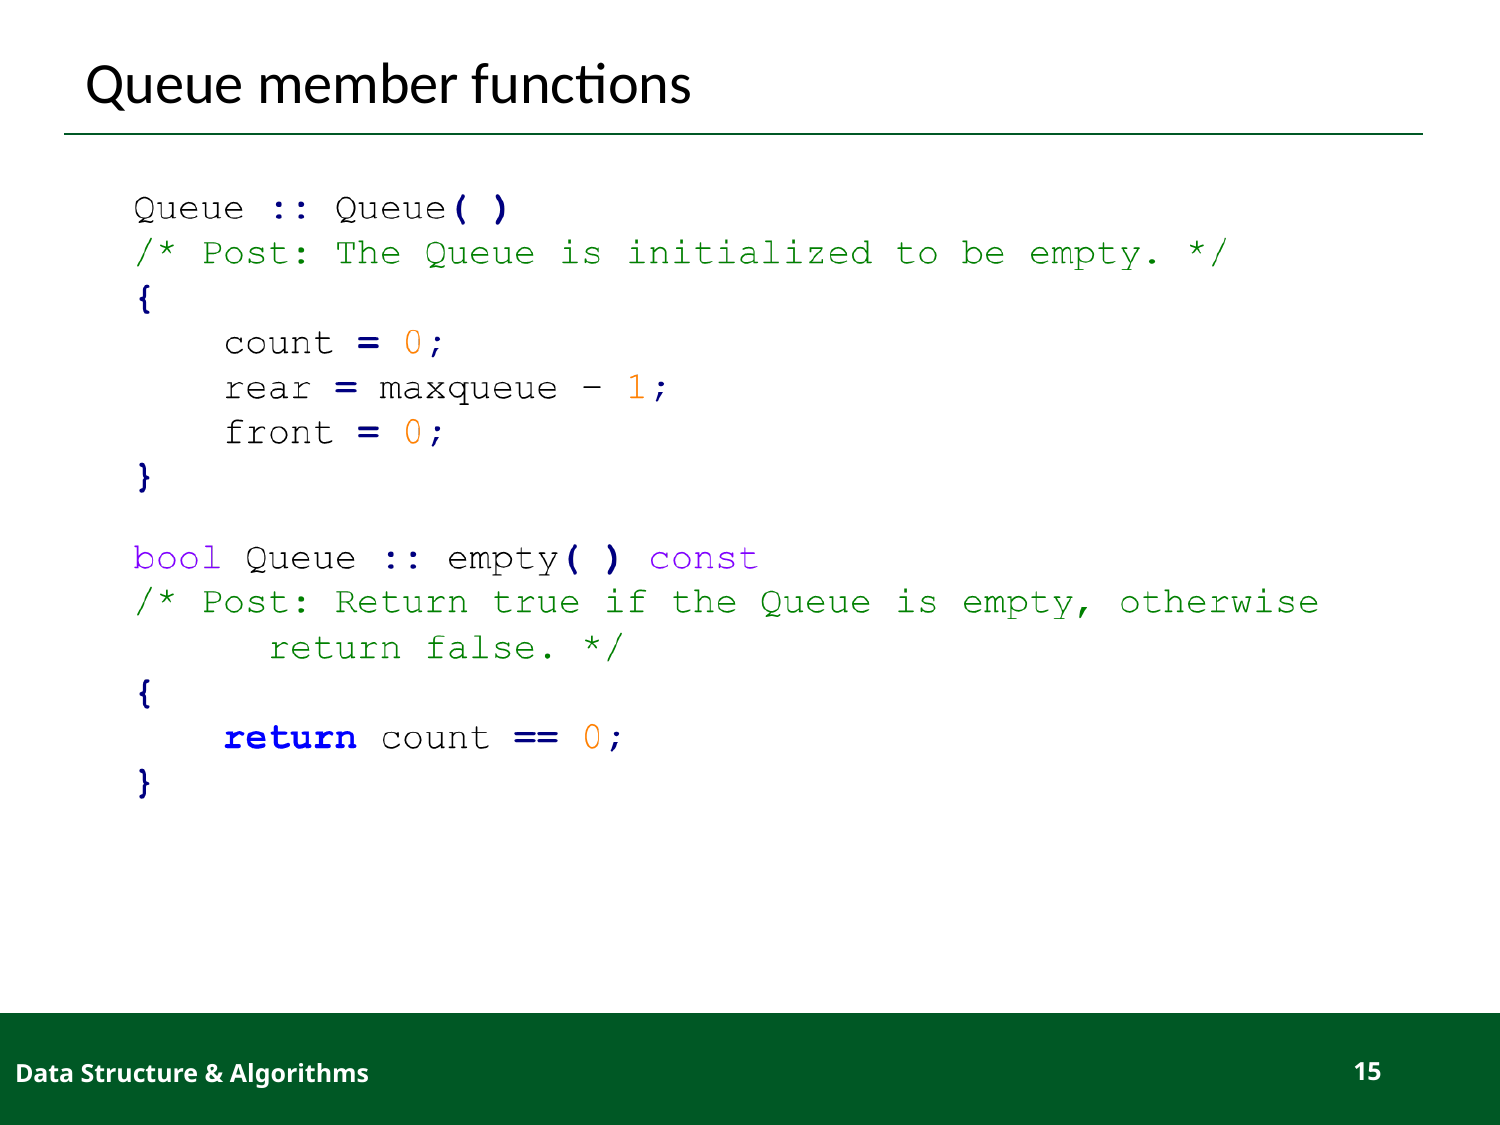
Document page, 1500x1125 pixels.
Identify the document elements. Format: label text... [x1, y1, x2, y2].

footer Data Structure & Algorithms [0, 1042, 507, 1103]
title Queue member functions [70, 34, 1430, 135]
slide_number 15 [1059, 1042, 1397, 1103]
picture [110, 174, 1346, 828]
